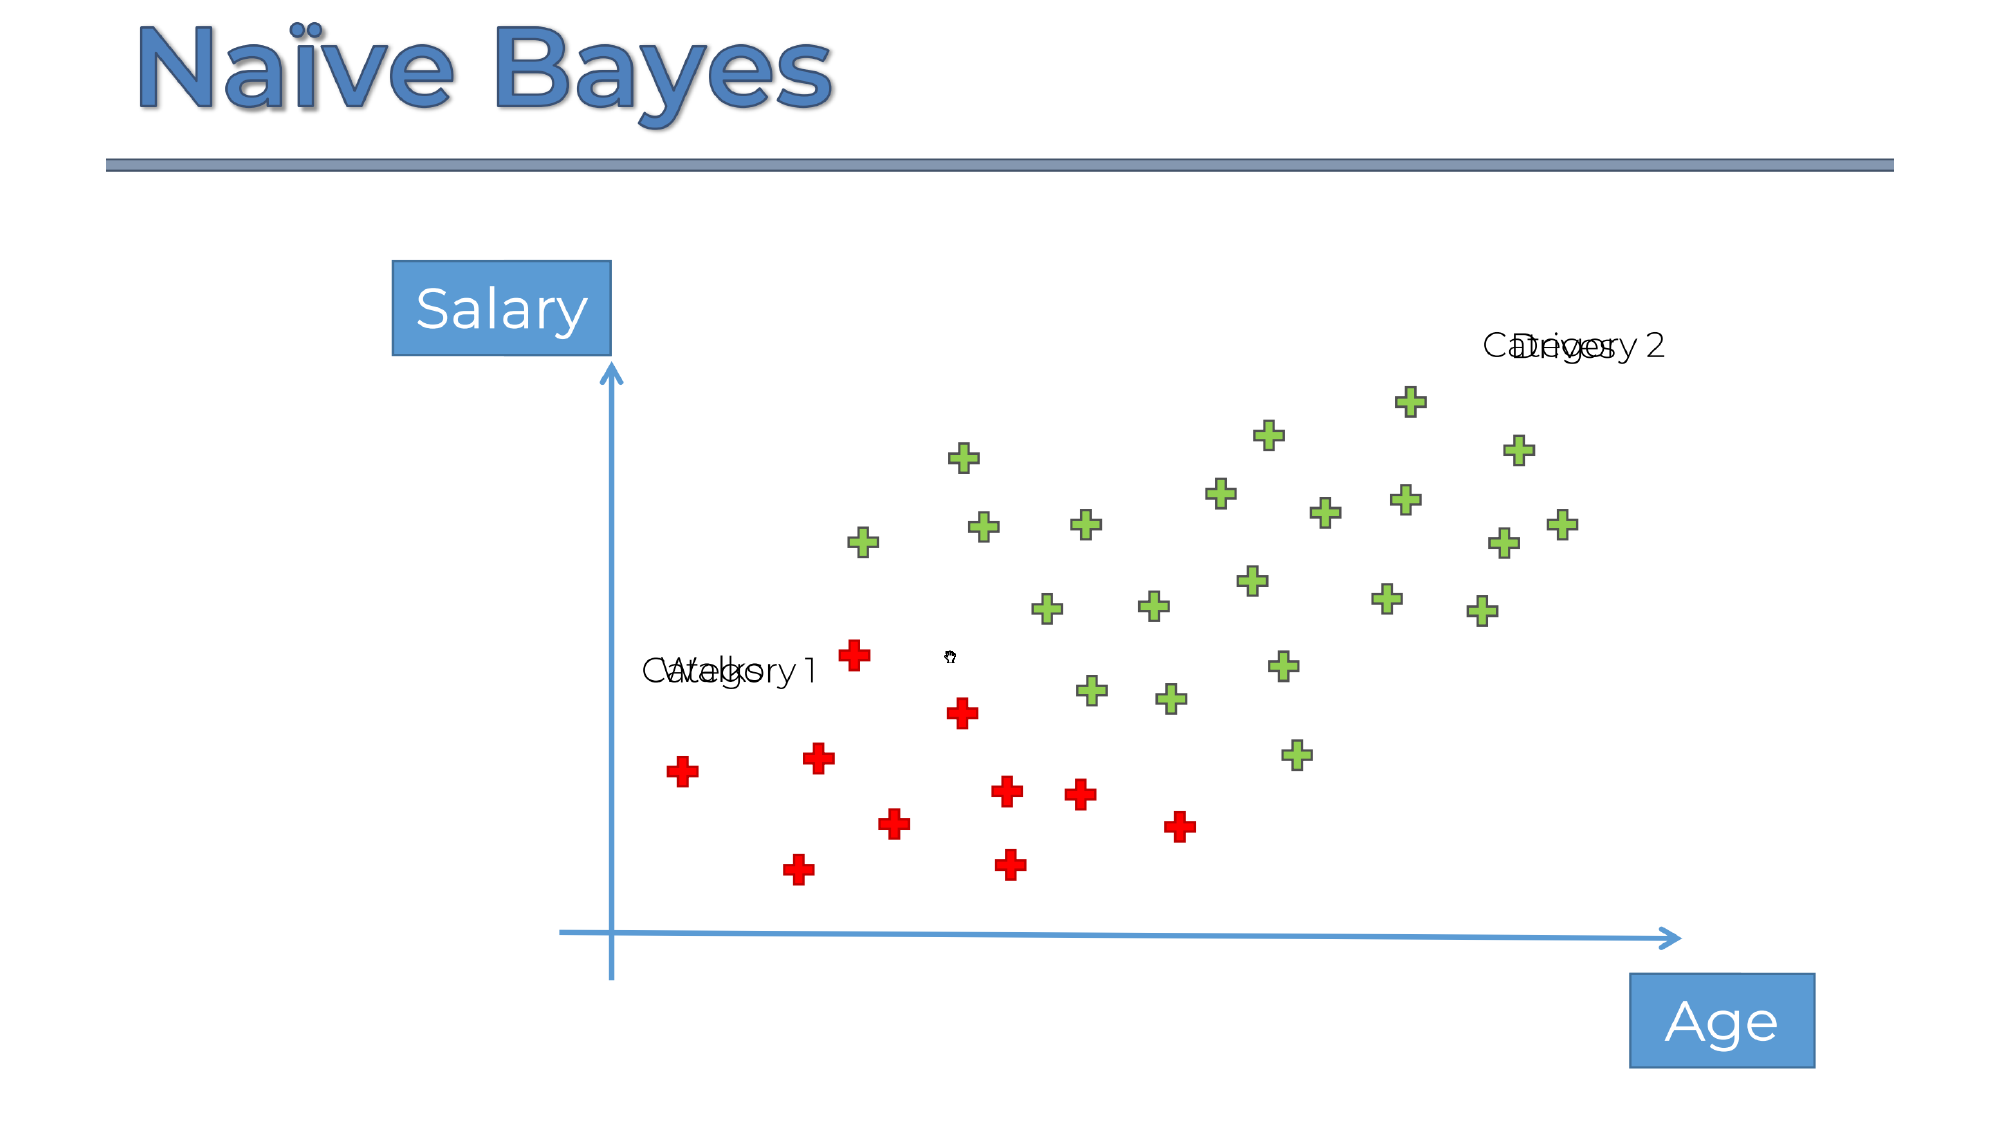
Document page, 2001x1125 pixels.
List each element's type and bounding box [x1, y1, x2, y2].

picture [106, 0, 1894, 1125]
